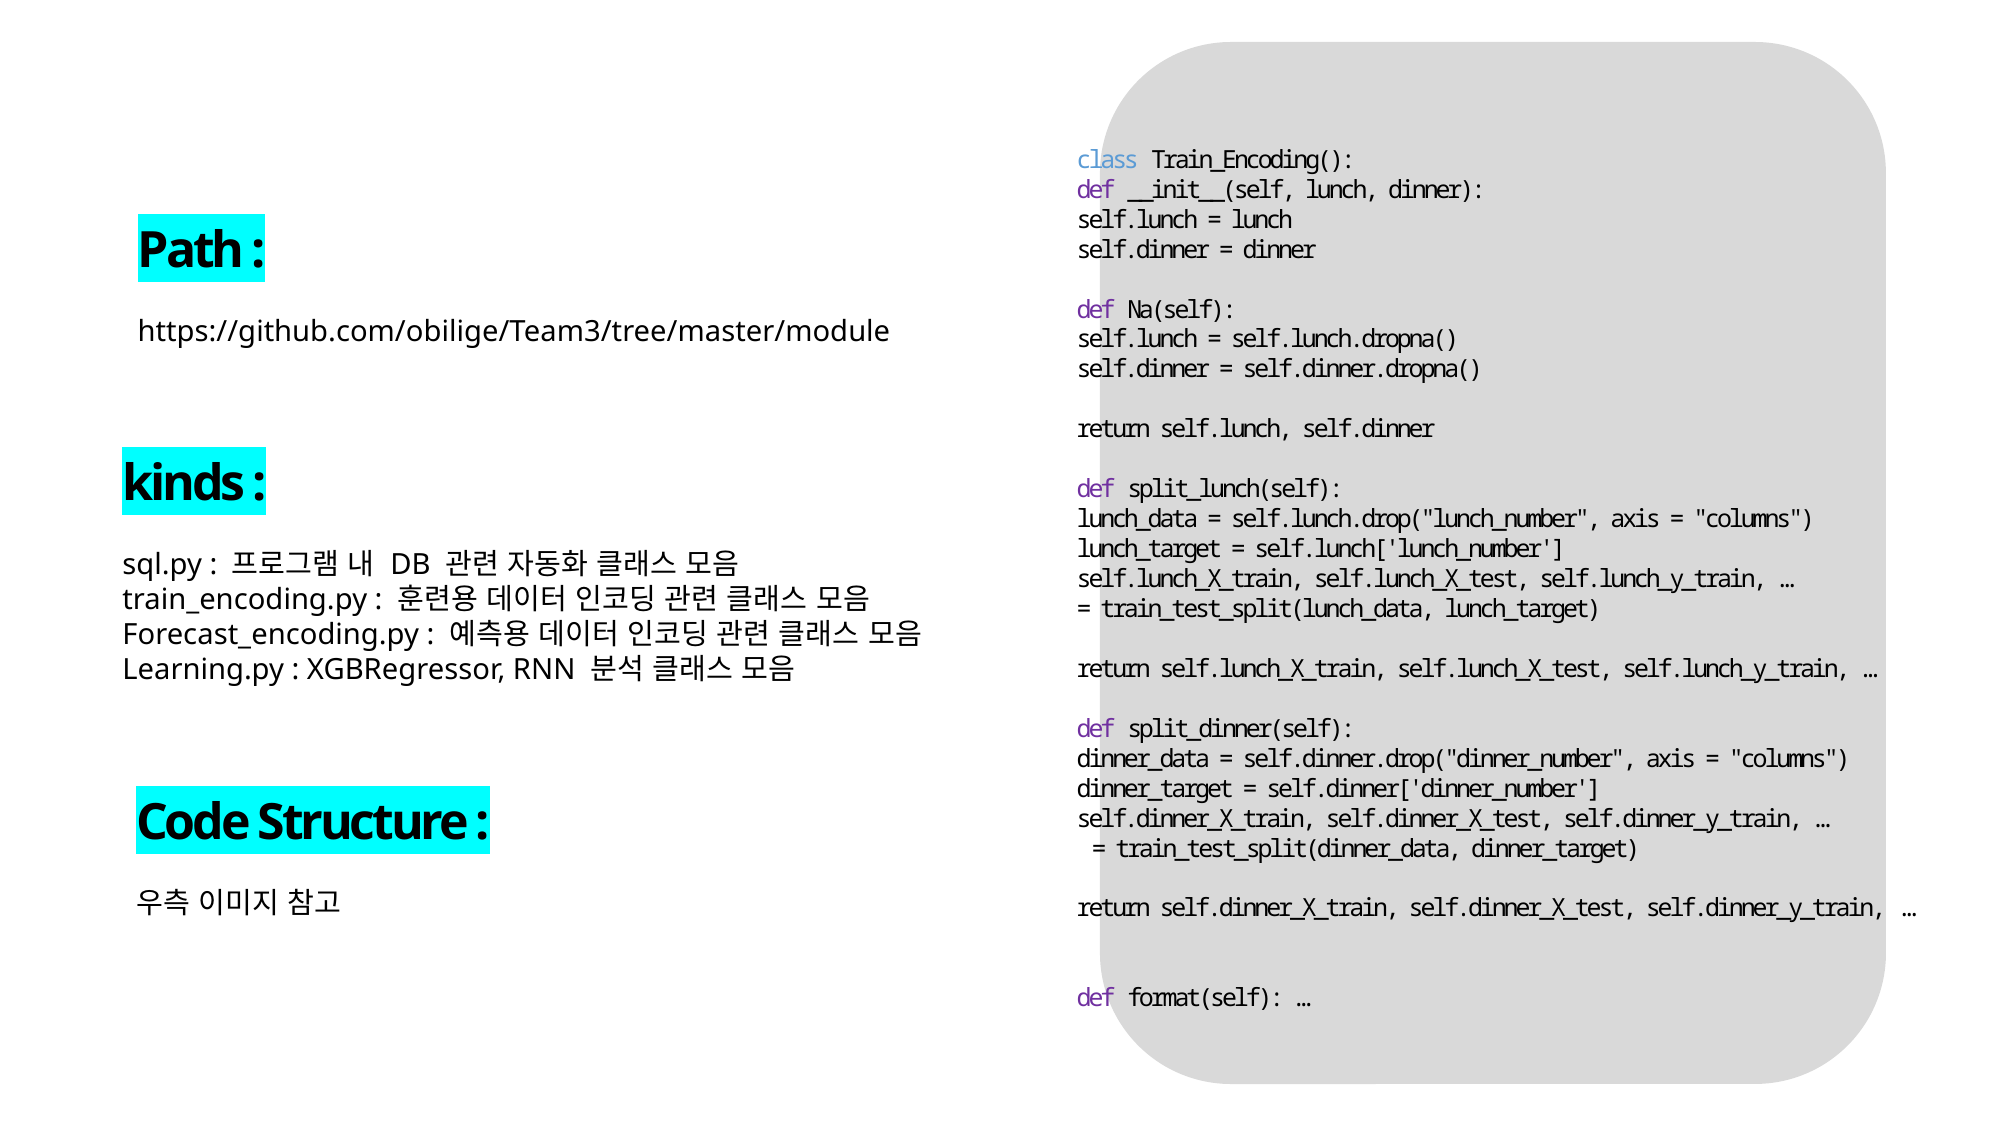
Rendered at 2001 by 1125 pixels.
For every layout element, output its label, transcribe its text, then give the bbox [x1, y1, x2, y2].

text_box [1104, 40, 1882, 136]
text_box [1116, 1019, 1870, 1086]
text_box Path : https://github.com/obilige/Team3/tree/master/module [122, 209, 906, 355]
text_box Code Structure : 우측 이미지 참고 [121, 781, 505, 927]
text_box kinds : sql.py : 프로그램 내 DB 관련 자동화 클래스 모음 train_encoding.py : 훈련용 데이터 인코딩 관련 클래스 모음 Forecast_encoding.py : 예측용 데이터 인코딩 관련 클래스 모음 Learning.py : XGBRegressor, RNN 분석 클래스 모음 [107, 442, 938, 693]
text_box class Train_Encoding(): def __init__(self, lunch, dinner): self.lunch = lunch self.dinner = dinner def Na(self): self.lunch = self.lunch.dropna() self.dinner = self.dinner.dropna() return self.lunch, self.dinner def split_lunch(self): lunch_data = self.lunch.drop("lunch_number", axis = "columns") lunch_target = self.lunch['lunch_number'] self.lunch_X_train, self.lunch_X_test, self.lunch_y_train, … = train_test_split(lunch_data, lunch_target) return self.lunch_X_train, self.lunch_X_test, self.lunch_y_train, … def split_dinner(self): dinner_data = self.dinner.drop("dinner_number", axis = "columns") dinner_target = self.dinner['dinner_number'] self.dinner_X_train, self.dinner_X_test, self.dinner_y_train, … = train_test_split(dinner_data, dinner_target) return self.dinner_X_train, self.dinner_X_test, self.dinner_y_train, … def format(self): … [1061, 136, 1932, 1019]
